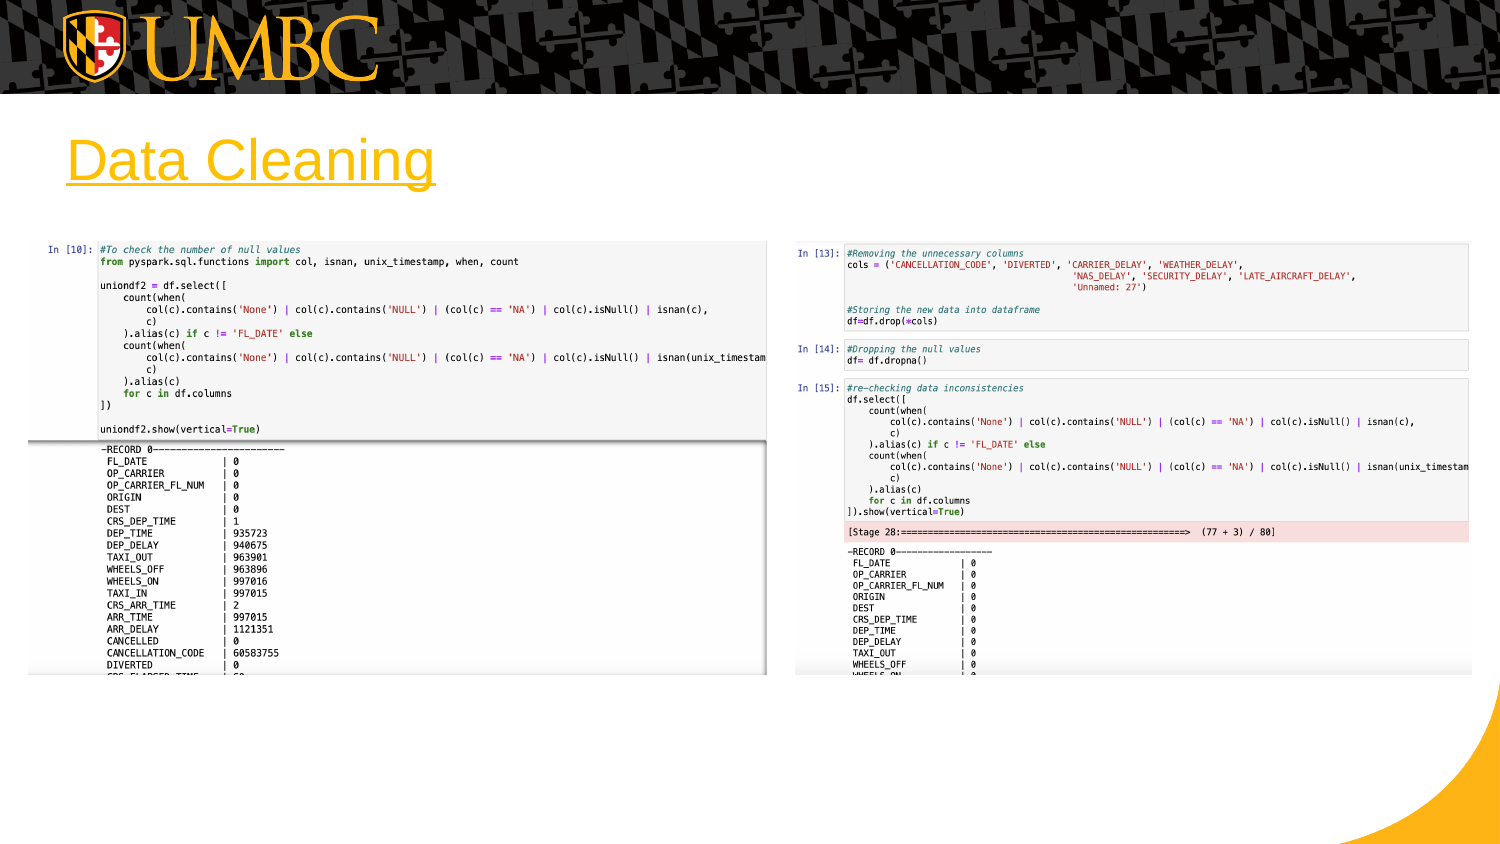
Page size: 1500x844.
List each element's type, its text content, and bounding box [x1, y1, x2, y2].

picture [0, 0, 1500, 94]
picture [27, 241, 768, 675]
picture [795, 241, 1473, 675]
picture [1338, 679, 1500, 844]
title Data Cleaning [51, 106, 1449, 201]
